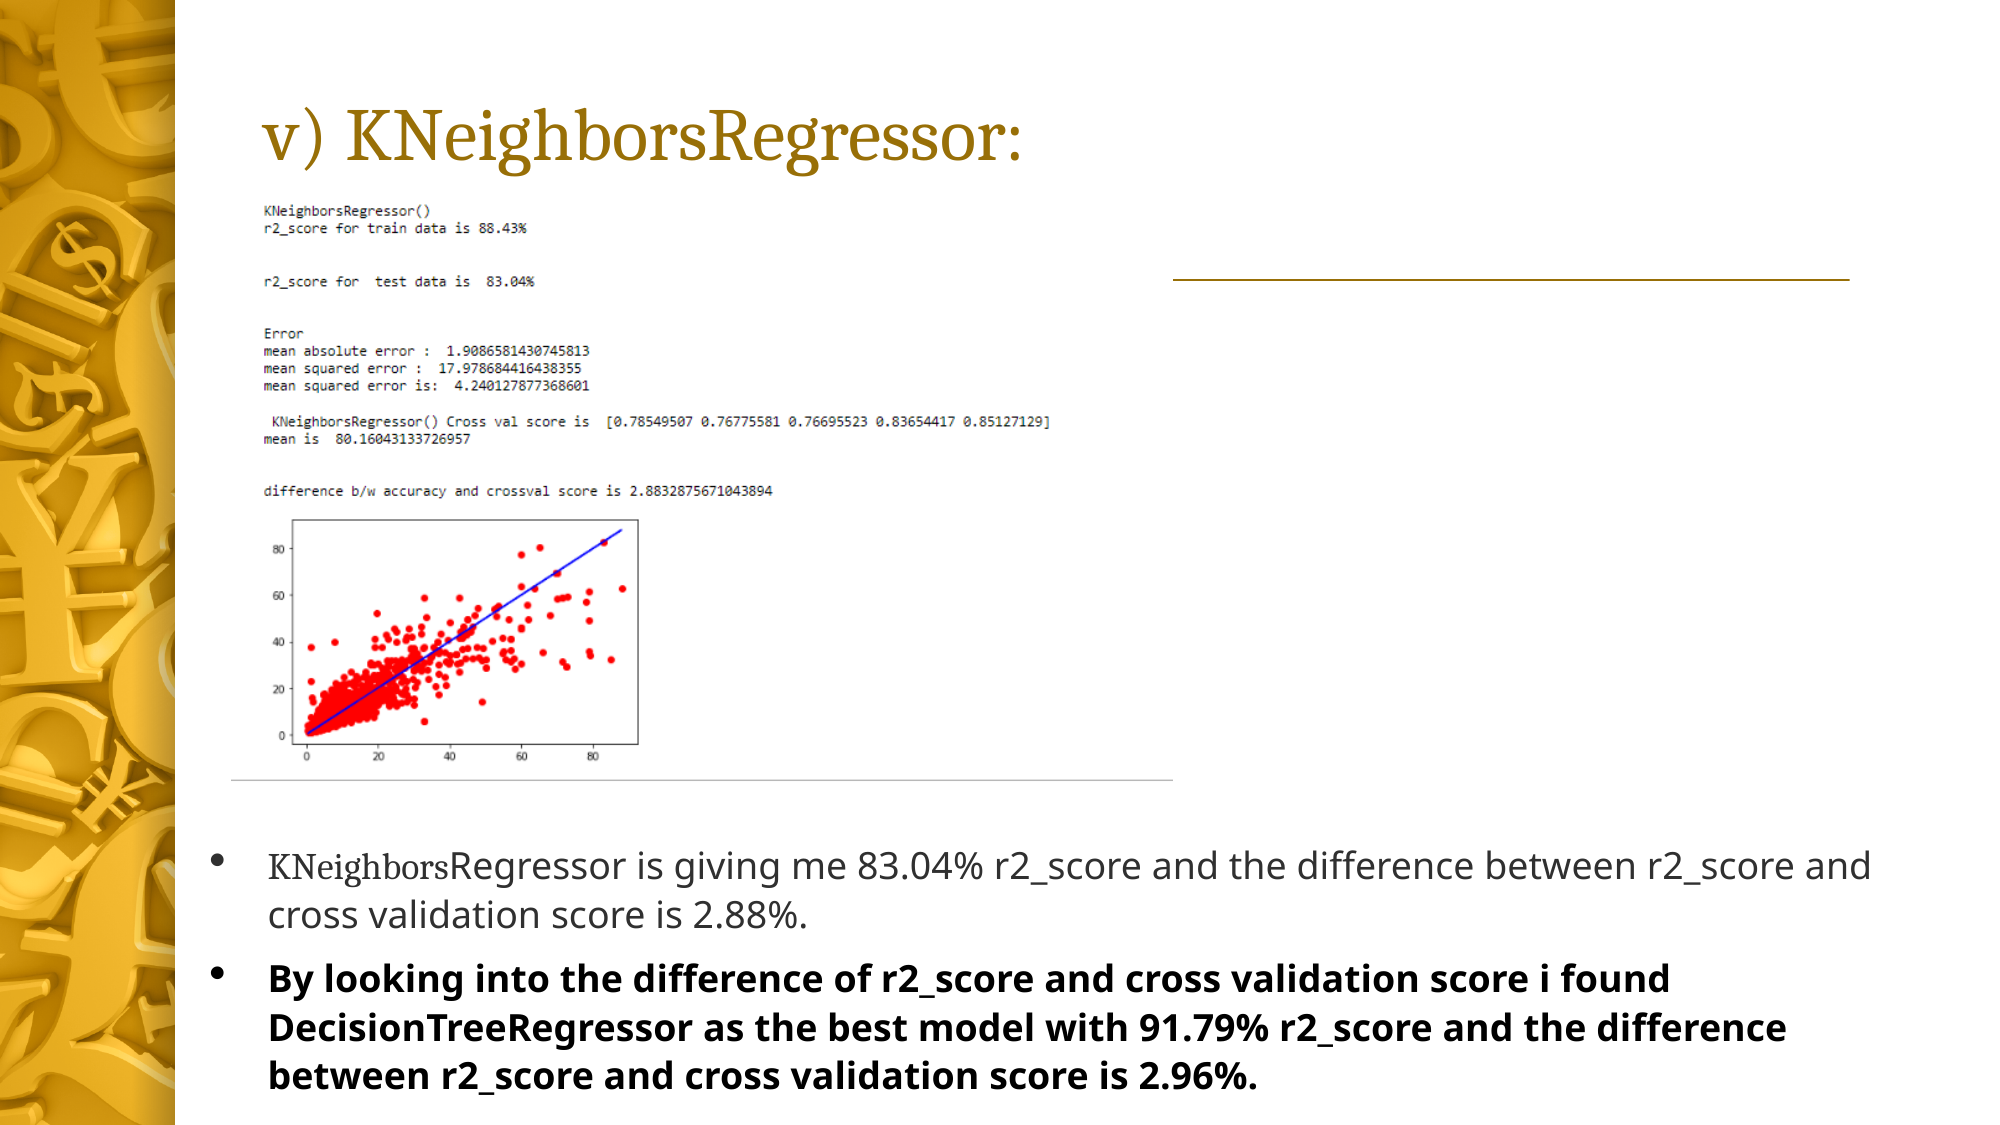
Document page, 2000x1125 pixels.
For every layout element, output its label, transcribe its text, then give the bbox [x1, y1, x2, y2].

text_box KNeighborsRegressor is giving me 83.04% r2_score and the difference between r2_score and cross validation score is 2.88%. By looking into the difference of r2_score and cross validation score i found DecisionTreeRegressor as the best model with 91.79% r2_score and the difference between r2_score and cross validation score is 2.96%. [196, 831, 1939, 1104]
picture [231, 196, 1173, 786]
title v) KNeighborsRegressor: [249, 62, 1863, 185]
picture [0, 0, 175, 1125]
